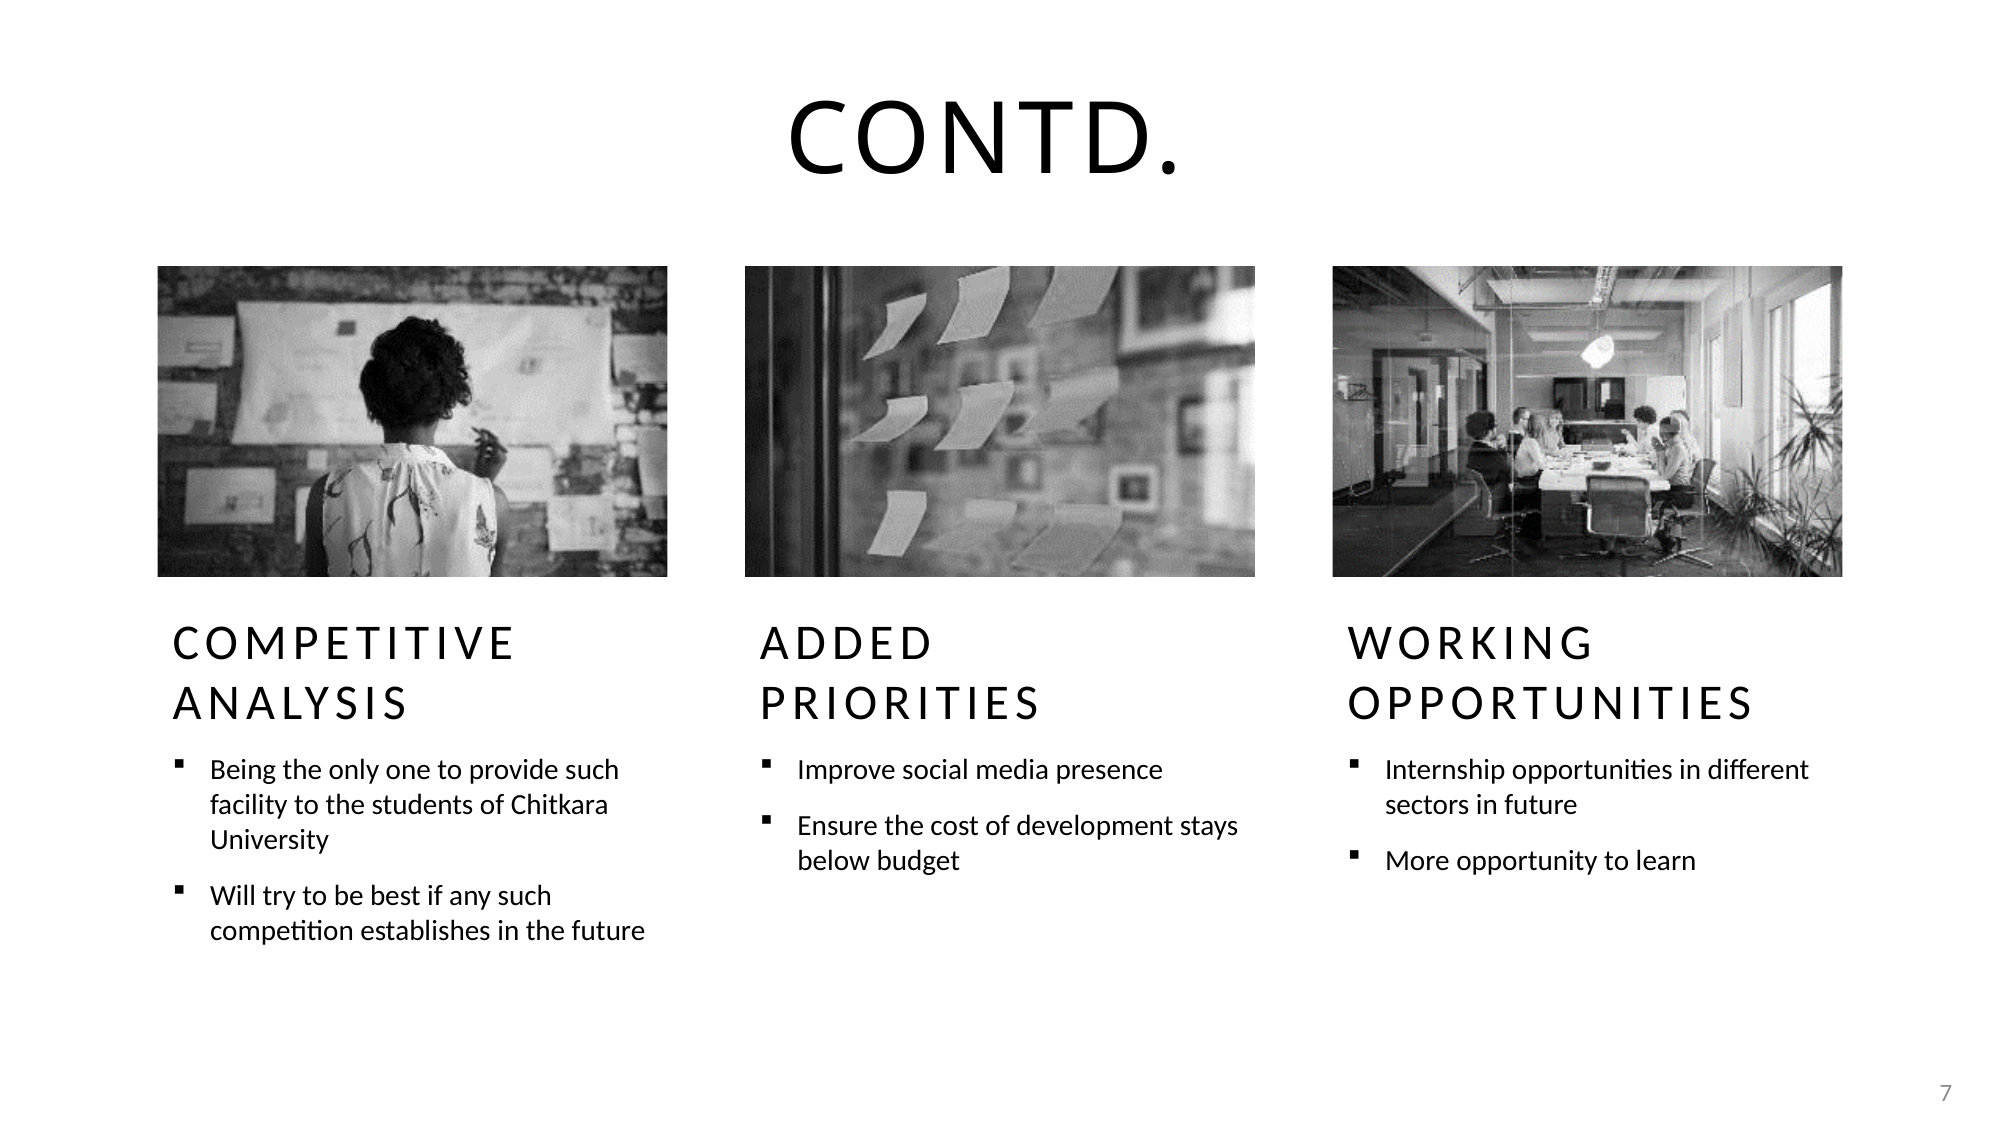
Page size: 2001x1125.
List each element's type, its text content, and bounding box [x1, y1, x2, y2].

list COMPETITIVE ANALYSIS Being the only one to provide such facility to the students of Chitkara University Will try to be best if any such competition establishes in the future [157, 601, 668, 1024]
picture [157, 266, 668, 577]
slide_number 7 [1894, 1061, 1968, 1121]
picture [1332, 266, 1843, 577]
picture [745, 266, 1255, 577]
text_box WORKING OPPORTUNITIES Internship opportunities in different sectors in future More opportunity to learn [1332, 602, 1843, 1055]
text_box ADDED PRIORITIES Improve social media presence Ensure the cost of development stays below budget [744, 602, 1255, 1055]
title Contd. [97, 0, 1903, 267]
